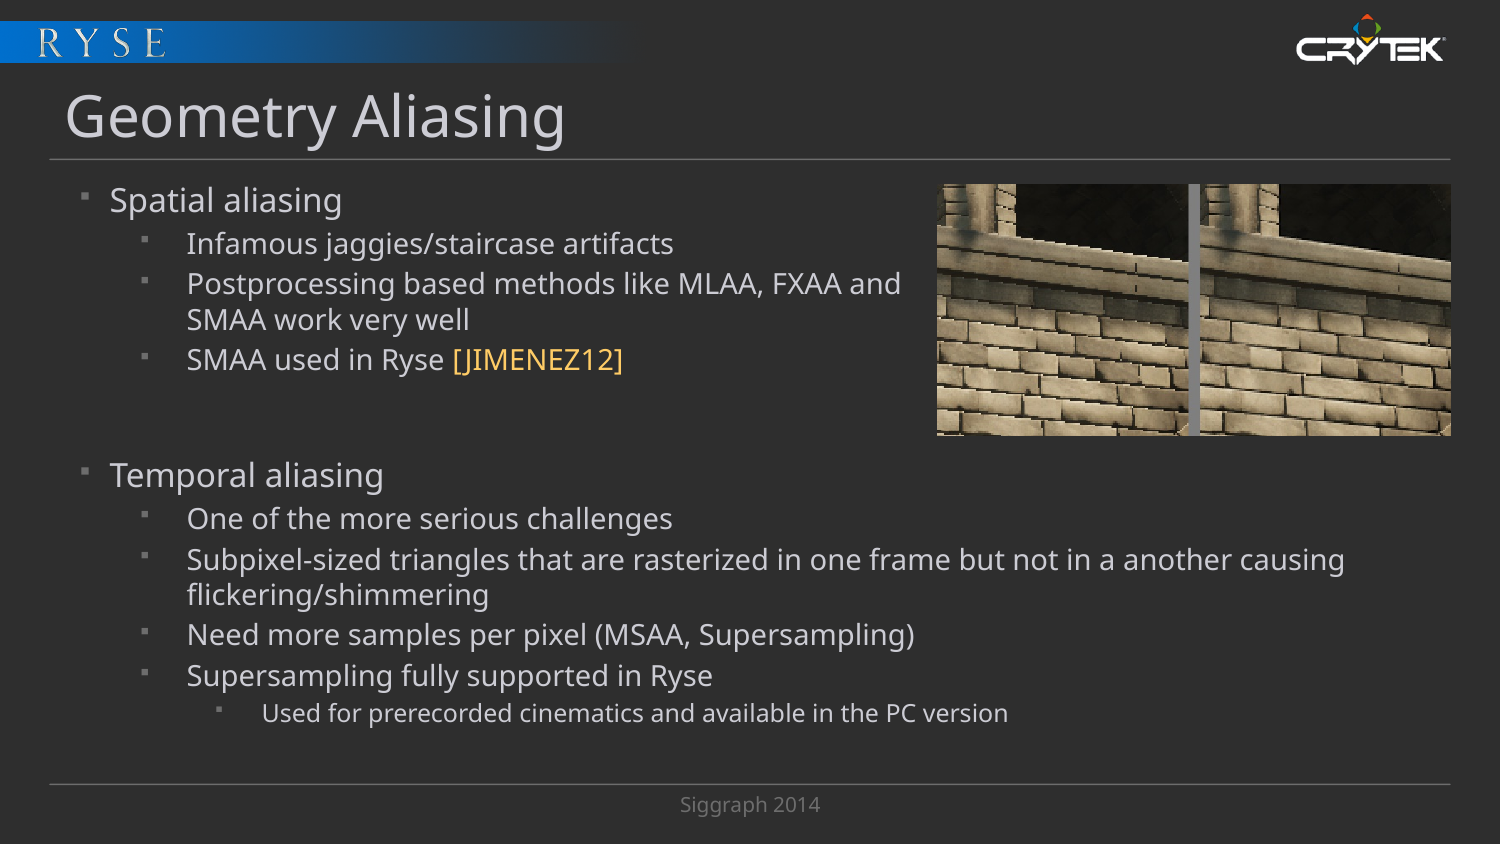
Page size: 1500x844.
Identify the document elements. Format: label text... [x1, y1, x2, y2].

list Spatial aliasing Infamous jaggies/staircase artifacts Postprocessing based methods like MLAA, FXAA and SMAA work very well SMAA used in Ryse [JIMENEZ12] [50, 171, 963, 446]
picture [937, 184, 1452, 436]
title Geometry Aliasing [50, 71, 1450, 147]
picture [0, 21, 650, 63]
picture [1287, 9, 1450, 67]
text_box Temporal aliasing One of the more serious challenges Subpixel-sized triangles that are rasterized in one frame but not in a another causing flickering/shimmering Need more samples per pixel (MSAA, Supersampling) Supersampling fully supported in Ryse Used for prerecorded cinematics and available in the PC version [50, 446, 1450, 785]
